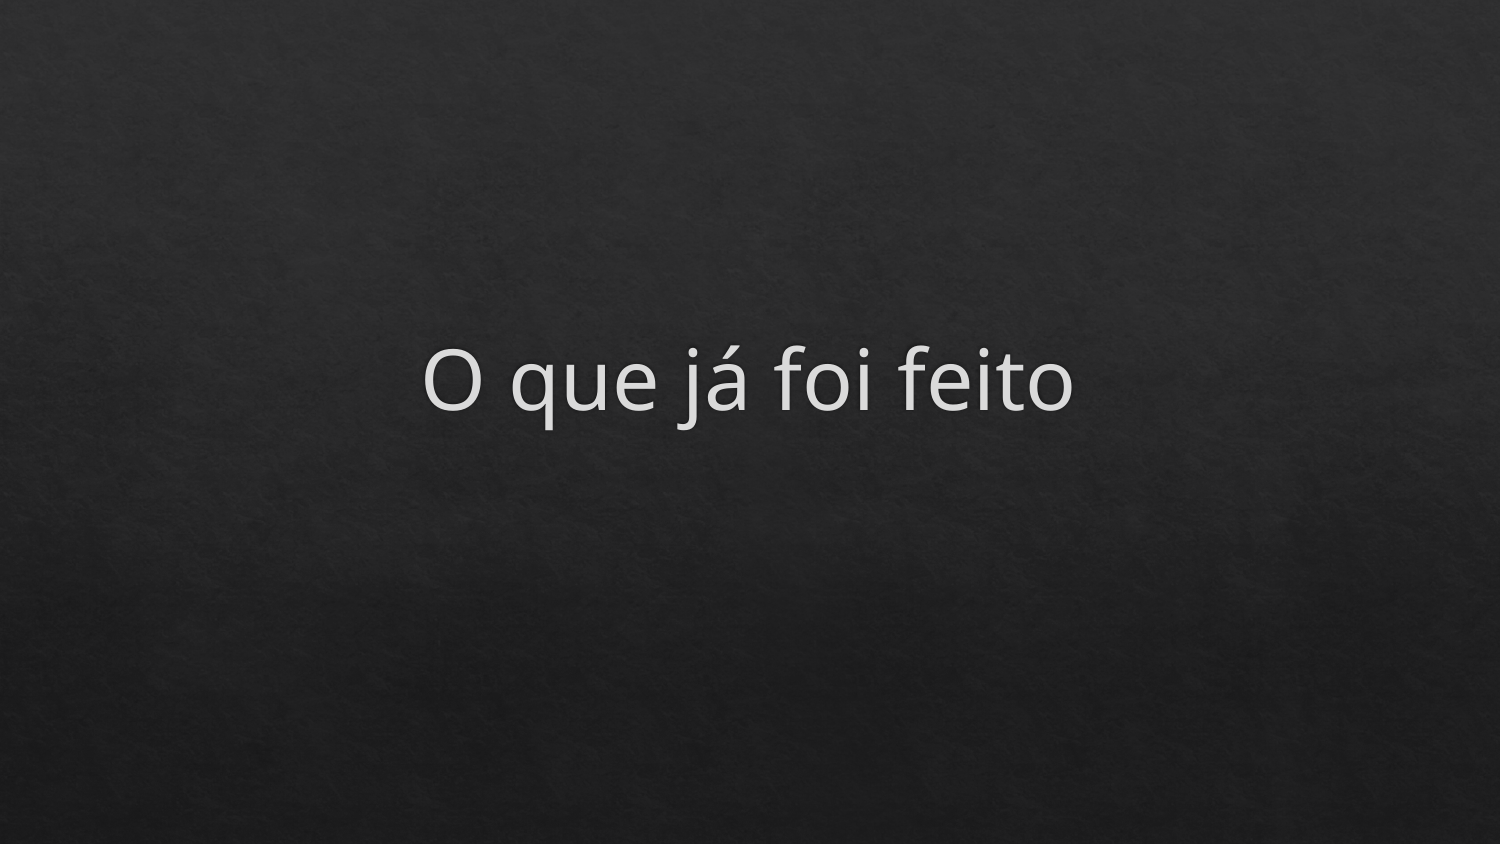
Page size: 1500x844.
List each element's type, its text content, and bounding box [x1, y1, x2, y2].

picture [0, 0, 1500, 844]
title O que já foi feito [168, 217, 1331, 443]
